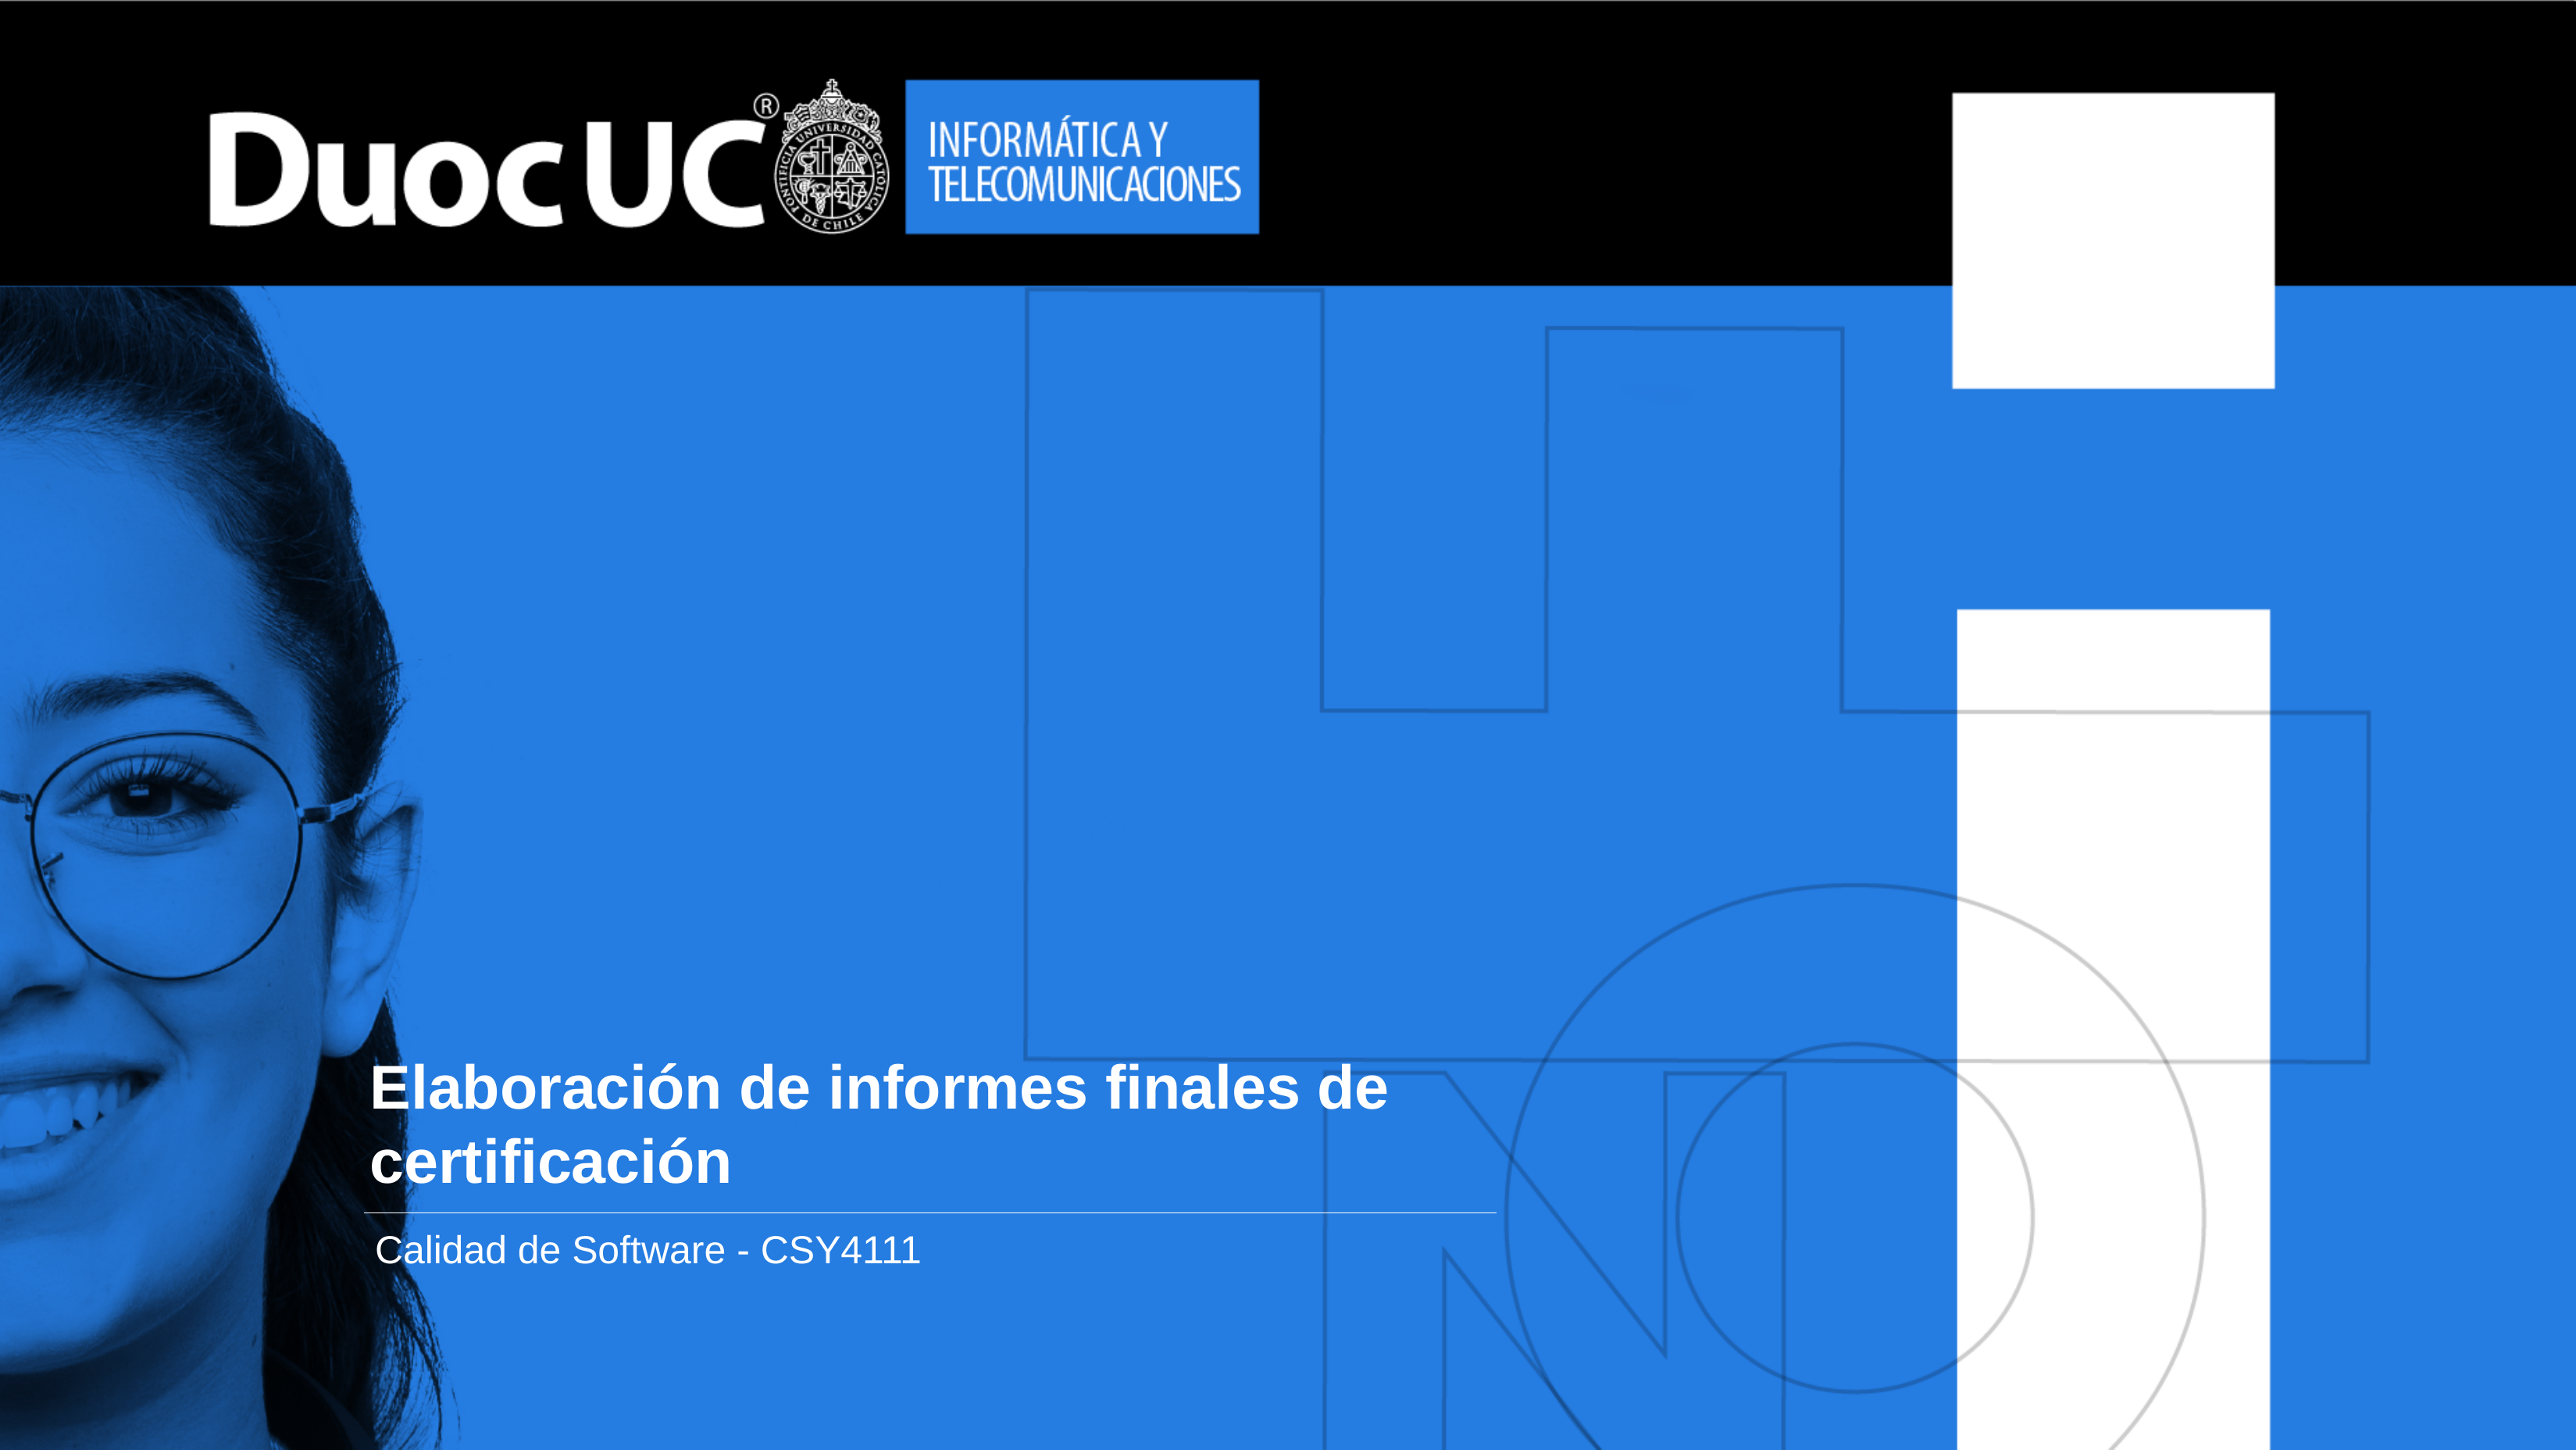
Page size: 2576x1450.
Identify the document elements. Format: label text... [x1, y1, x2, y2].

subtitle Calidad de Software - CSY4111 [375, 1224, 1492, 1272]
picture [0, 0, 2576, 1450]
title Elaboración de informes finales de certificación [369, 1047, 1737, 1197]
